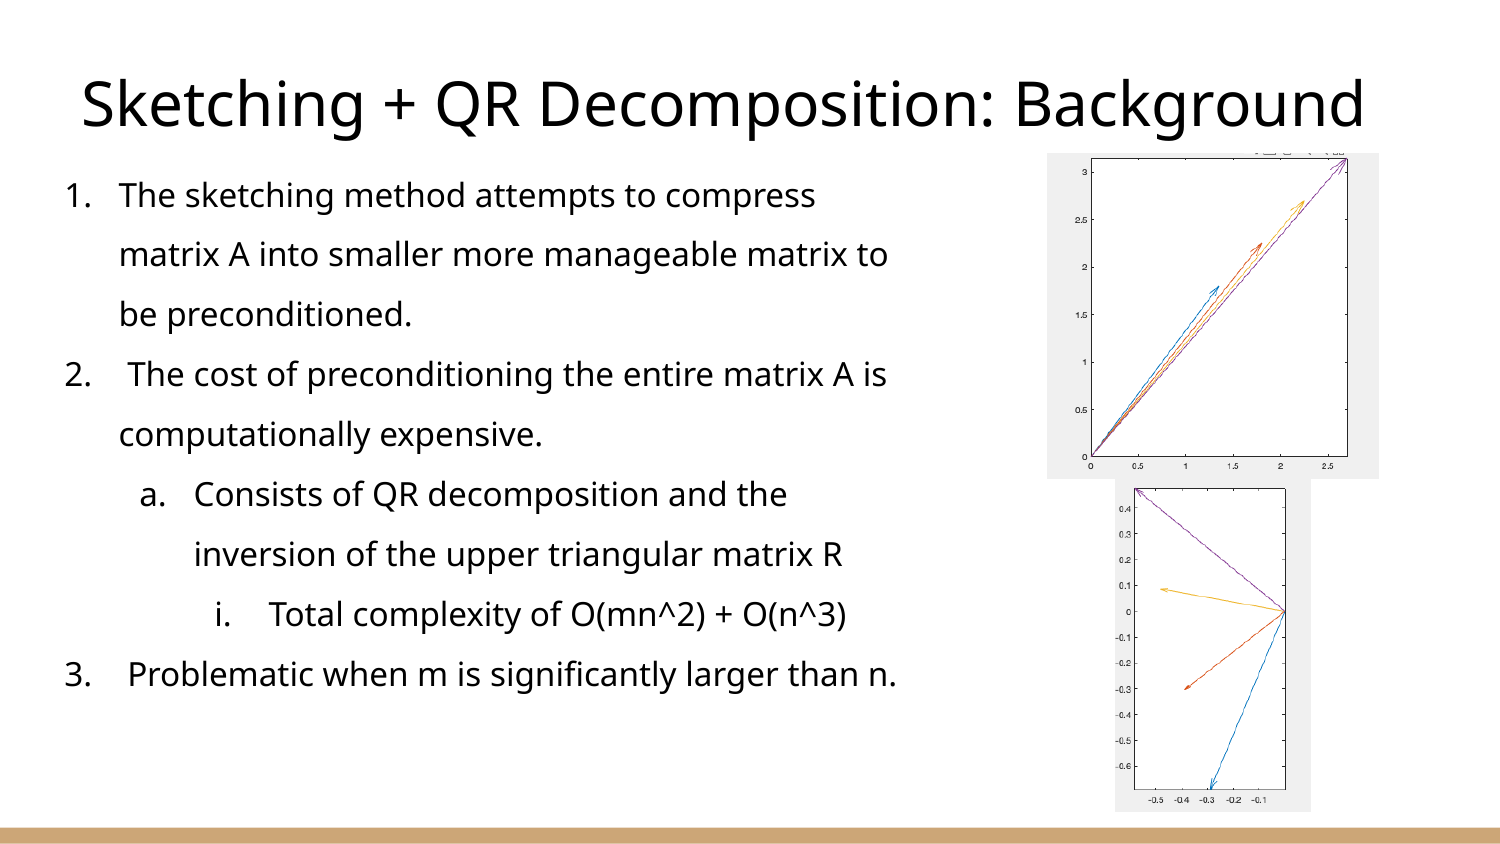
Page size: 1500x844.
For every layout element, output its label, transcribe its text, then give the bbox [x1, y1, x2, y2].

title Sketching + QR Decomposition: Background [66, 17, 1464, 154]
picture [1047, 153, 1379, 812]
list The sketching method attempts to compress matrix A into smaller more manageable matrix to be preconditioned. The cost of preconditioning the entire matrix A is computationally expensive. Consists of QR decomposition and the inversion of the upper triangular matrix R Total complexity of O(mn^2) + O(n^3) Problematic when m is significantly larger than n. [28, 153, 943, 800]
